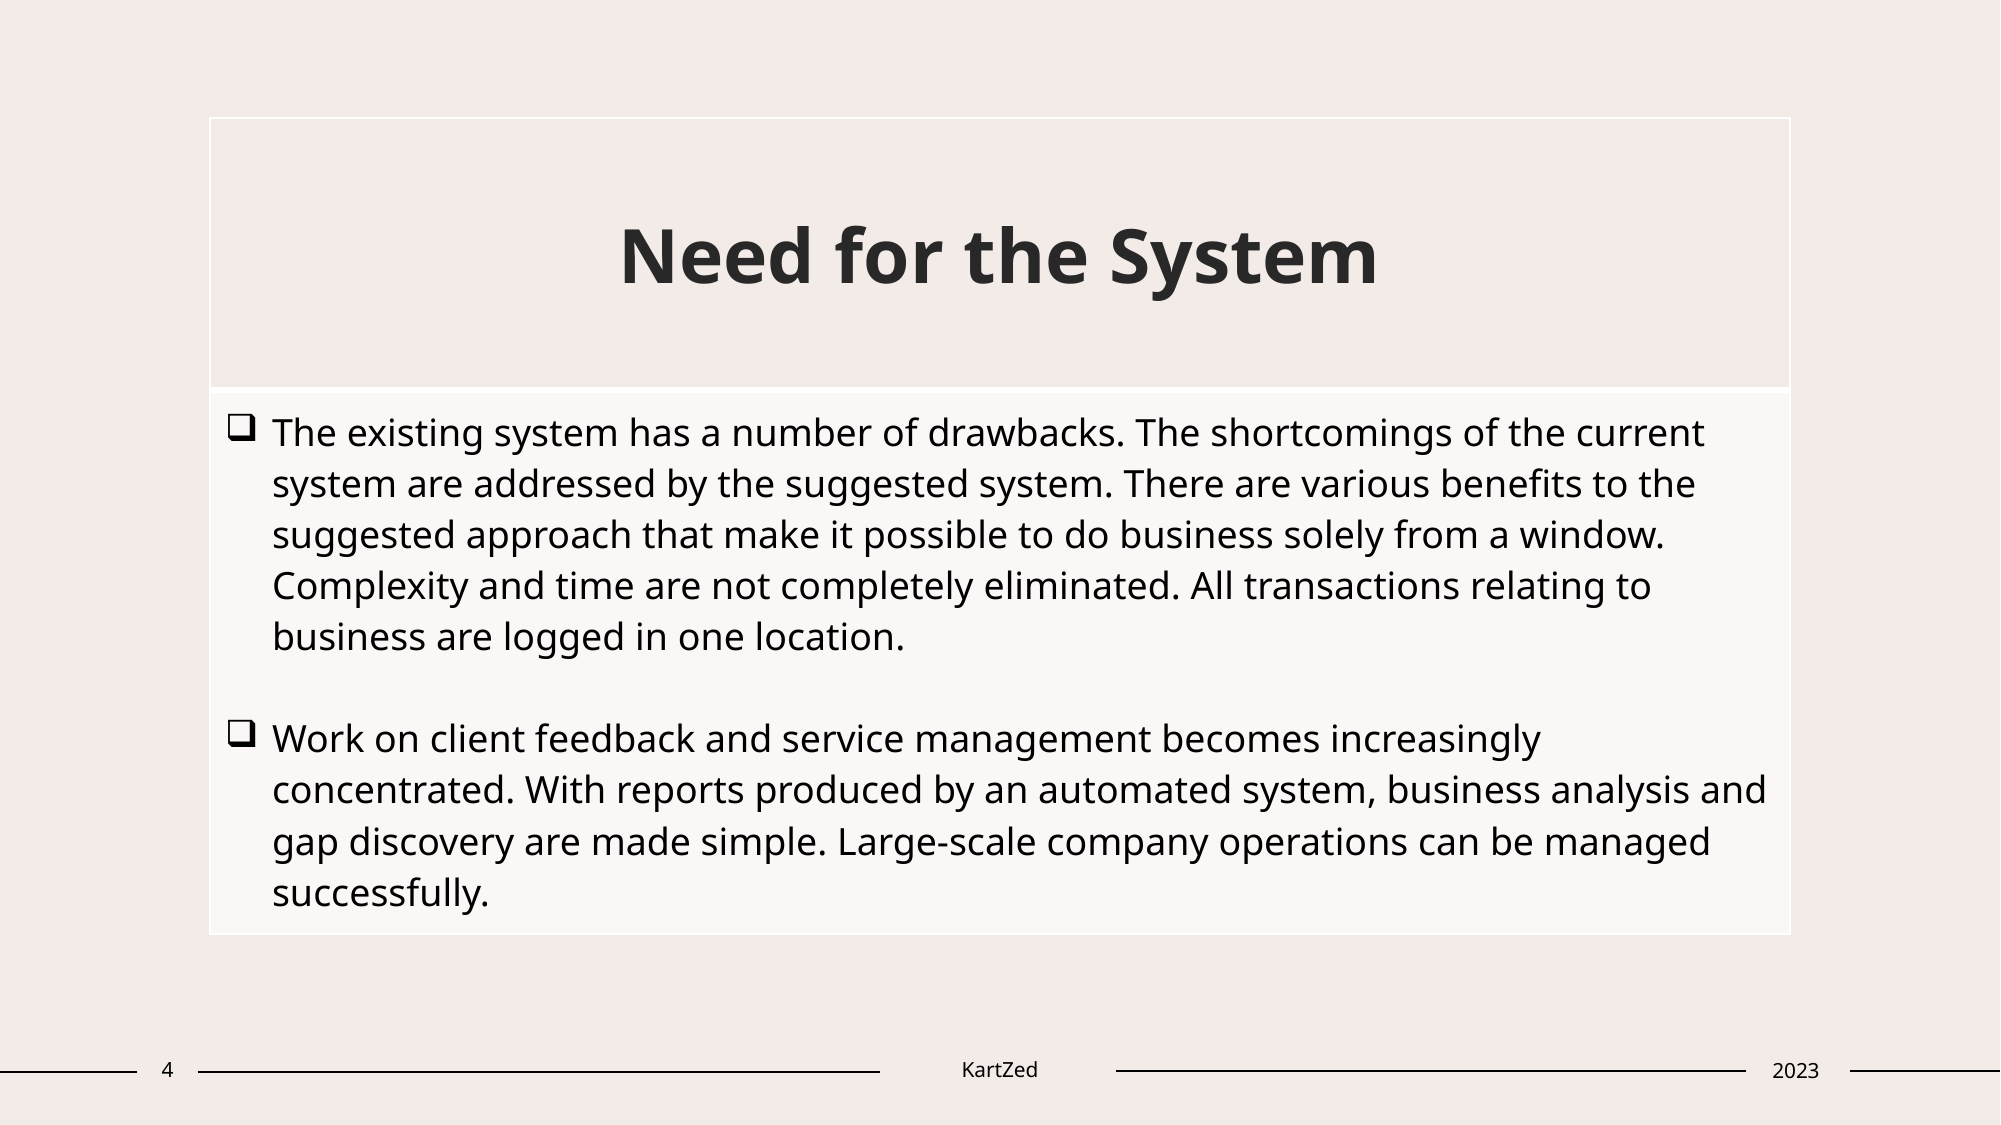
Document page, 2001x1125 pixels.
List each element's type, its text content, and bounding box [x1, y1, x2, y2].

slide_number 2023 [1743, 1050, 1849, 1091]
table_cell The existing system has a number of drawbacks. The shortcomings of the current system are addressed by the suggested system. There are various benefits to the suggested approach that make it possible to do business solely from a window. Complexity and time are not completely eliminated. All transactions relating to business are logged in one location. Work on client feedback and service management becomes increasingly concentrated. With reports produced by an automated system, business analysis and gap discovery are made simple. Large-scale company operations can be managed successfully. [211, 393, 1789, 933]
footer KartZed [879, 1050, 1120, 1091]
table_header Need for the System [211, 119, 1789, 387]
slide_number 4 [137, 1050, 198, 1091]
